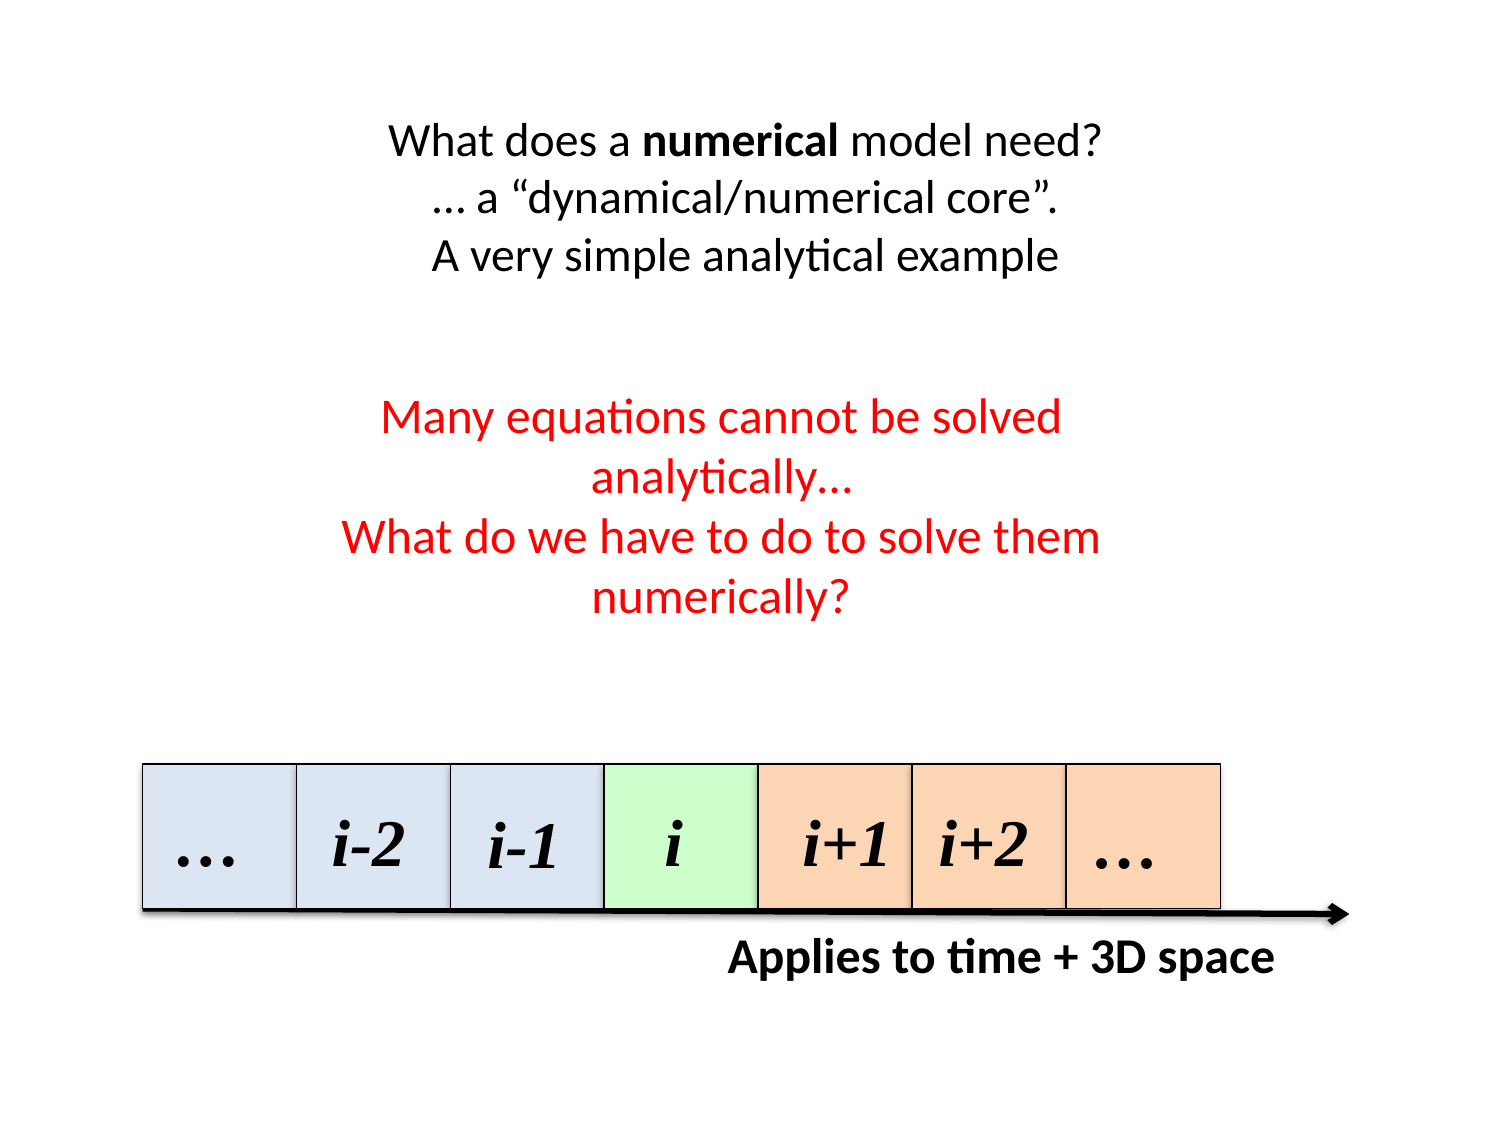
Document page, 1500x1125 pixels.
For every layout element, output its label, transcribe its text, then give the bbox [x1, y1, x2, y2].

text_box … [1078, 794, 1175, 889]
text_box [142, 908, 1350, 915]
text_box i-2 [316, 792, 421, 888]
text_box i+2 [924, 792, 1044, 888]
text_box [603, 763, 756, 906]
text_box [450, 763, 602, 906]
text_box Many equations cannot be solved analytically… What do we have to do to solve them numerically? [256, 375, 1187, 631]
text_box [757, 763, 910, 906]
text_box i-1 [472, 794, 577, 889]
text_box i [649, 792, 698, 888]
text_box Applies to time + 3D space [712, 923, 1291, 991]
text_box [1066, 763, 1221, 906]
text_box [142, 763, 295, 907]
text_box [296, 763, 449, 906]
title What does a numerical model need? … a “dynamical/numerical core”. A very simple analytical example [70, 101, 1421, 289]
text_box … [160, 792, 257, 888]
text_box [911, 763, 1065, 906]
text_box i+1 [787, 792, 908, 888]
